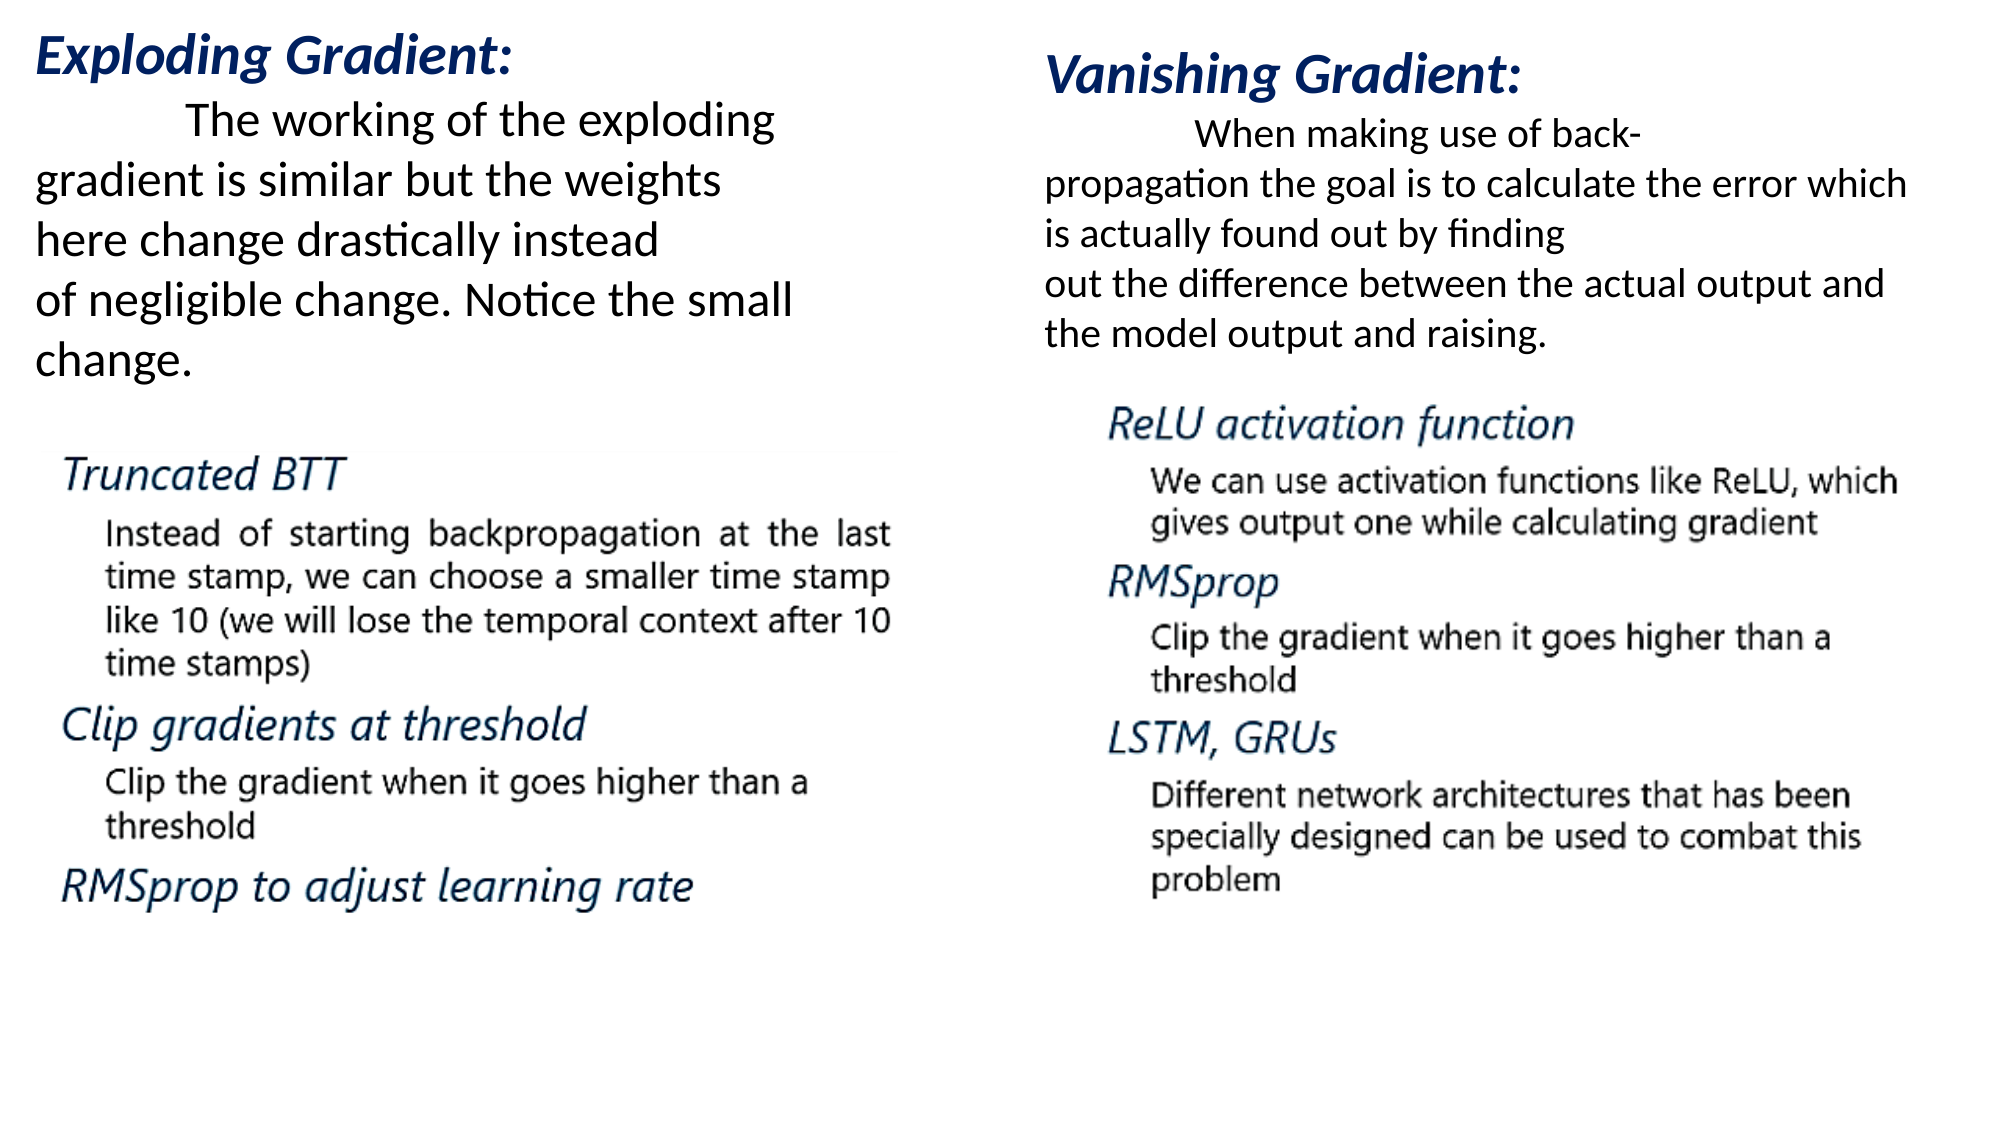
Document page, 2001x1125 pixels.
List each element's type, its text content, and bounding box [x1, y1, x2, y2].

text_box [1172, 40, 1980, 948]
text_box Exploding Gradient: The working of the exploding gradient is similar but the weights here change drastically instead of negligible change. Notice the small change. [20, 8, 862, 394]
picture [1102, 403, 1909, 921]
picture [41, 451, 898, 985]
text_box Vanishing Gradient: When making use of back-propagation the goal is to calculate the error which is actually found out by finding out the difference between the actual output and the model output and raising. [1029, 28, 1934, 364]
